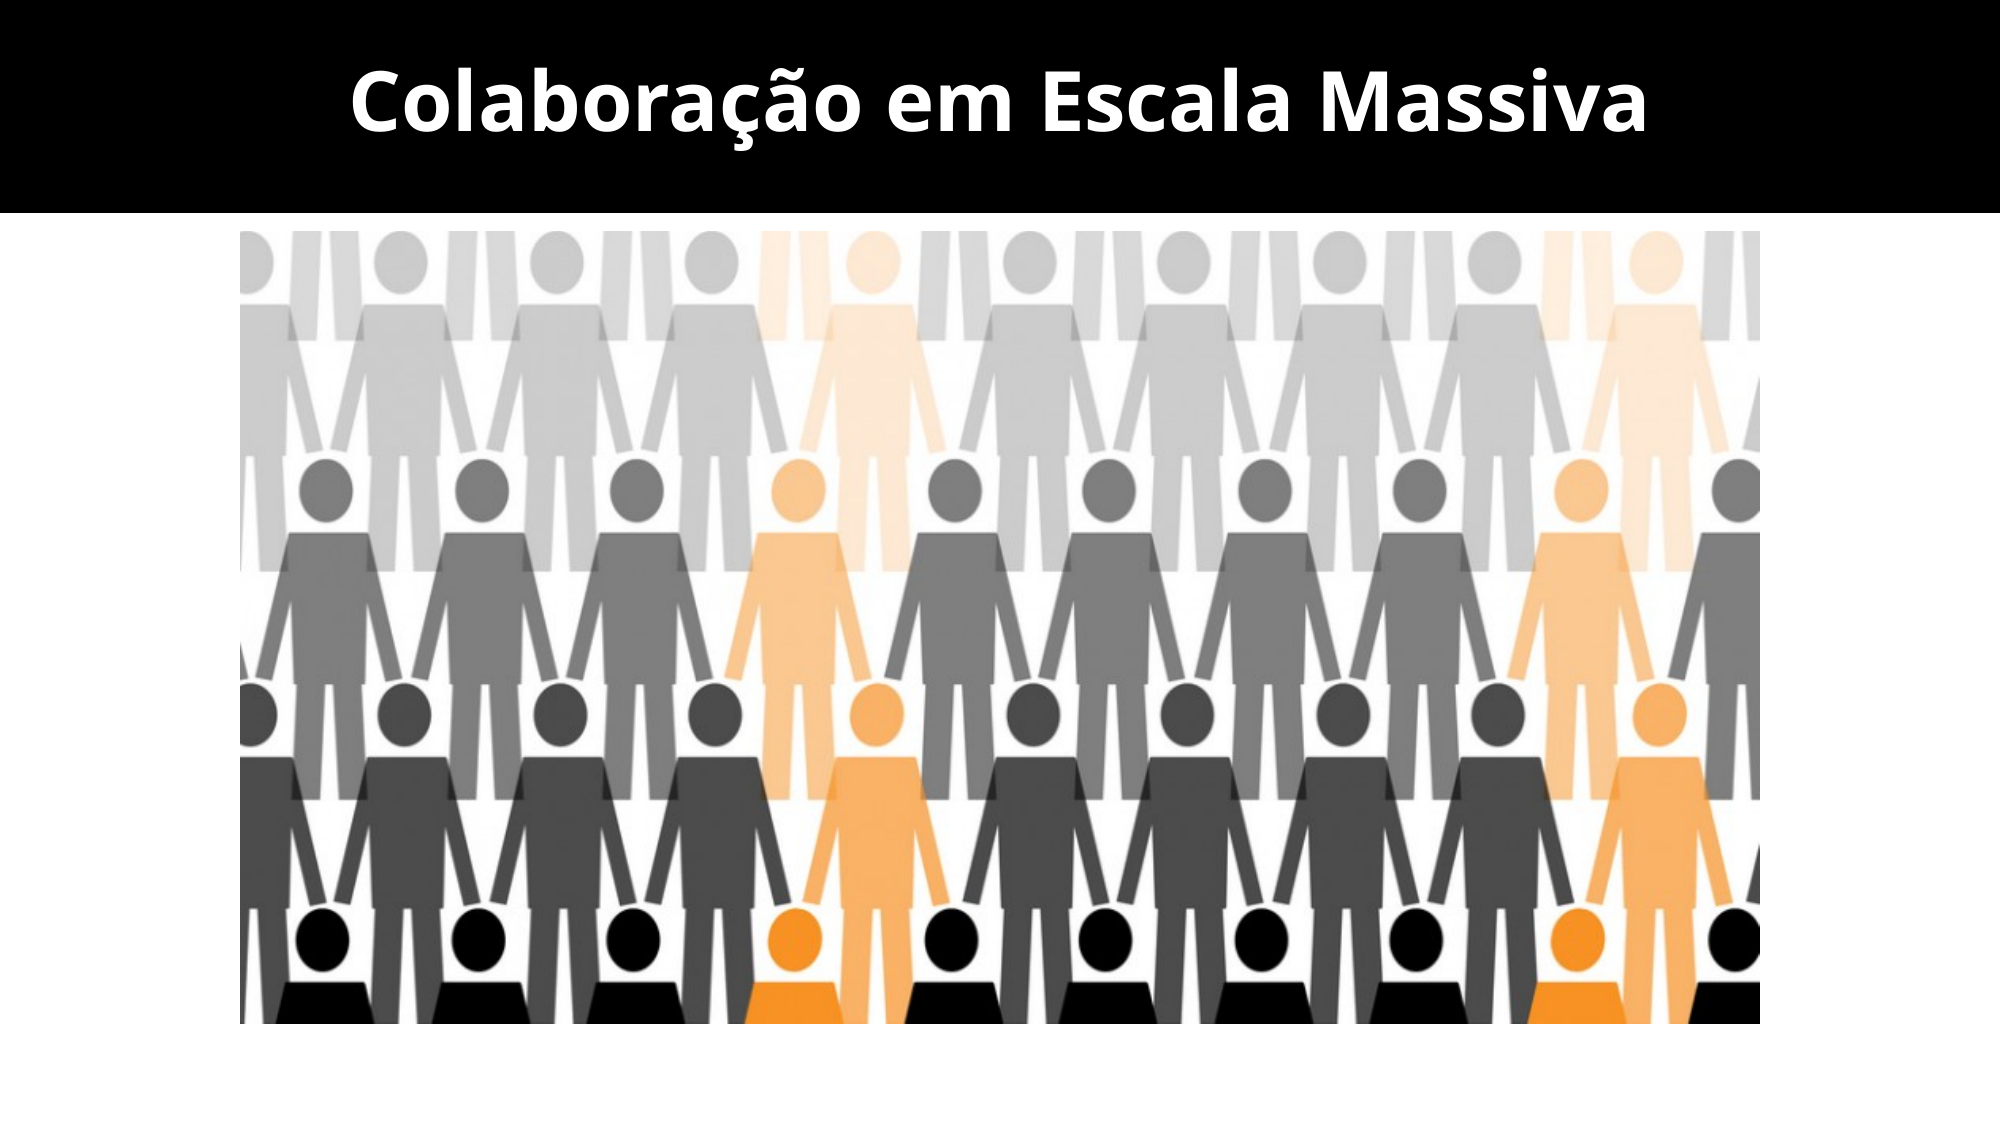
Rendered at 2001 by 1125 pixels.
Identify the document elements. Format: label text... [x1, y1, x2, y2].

title Colaboração em Escala Massiva [0, 0, 2000, 213]
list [240, 231, 1760, 1024]
